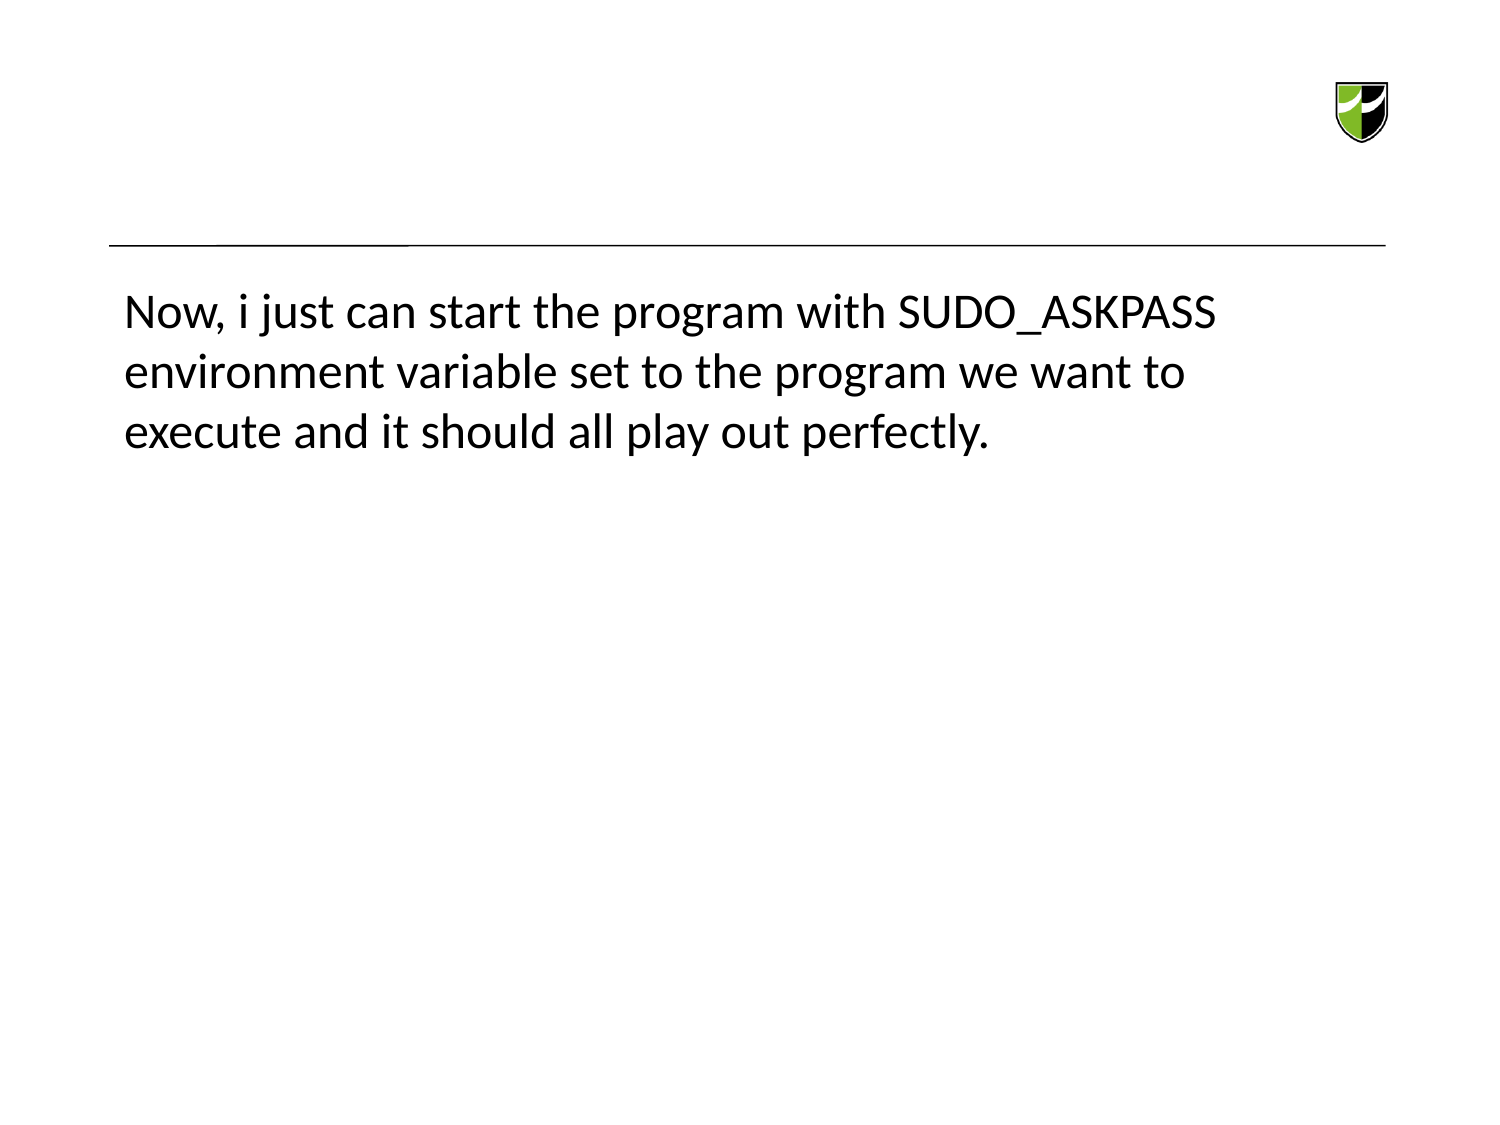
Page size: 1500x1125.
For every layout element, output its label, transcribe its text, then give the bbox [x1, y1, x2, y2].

picture [1335, 75, 1393, 143]
list Now, i just can start the program with SUDO_ASKPASS environment variable set to the program we want to execute and it should all play out perfectly. [109, 270, 1336, 888]
